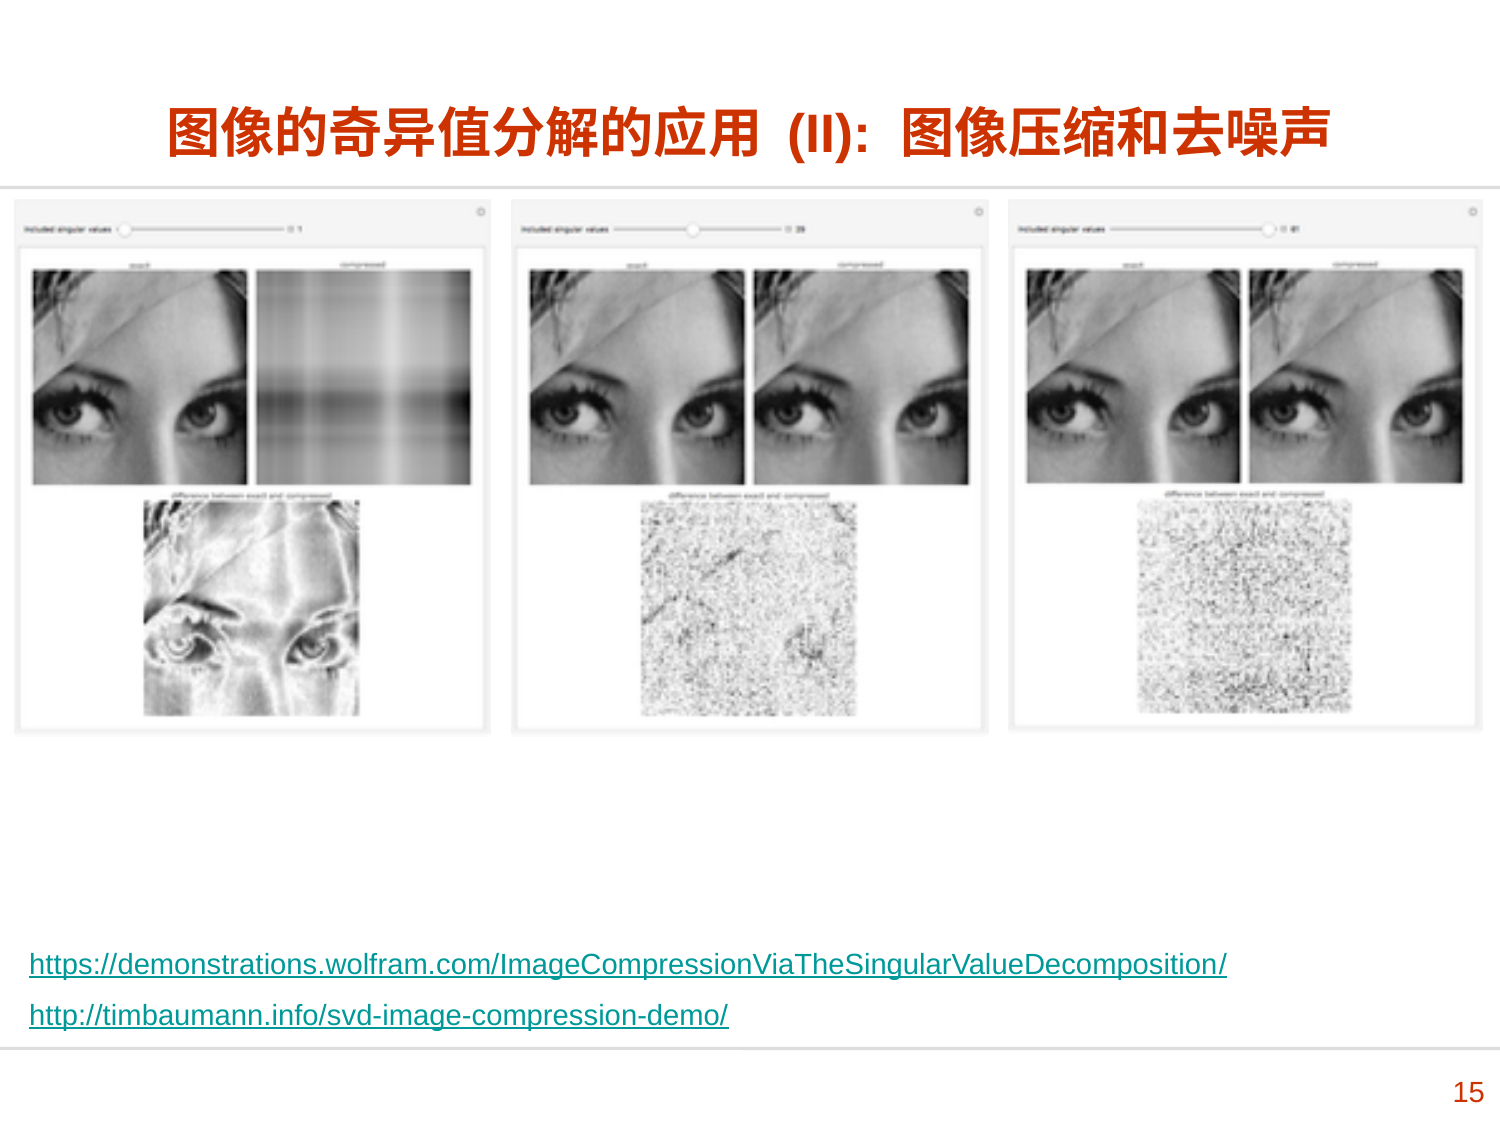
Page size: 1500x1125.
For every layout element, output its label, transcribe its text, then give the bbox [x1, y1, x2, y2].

picture [1008, 199, 1484, 734]
text_box https://demonstrations.wolfram.com/ImageCompressionViaTheSingularValueDecomposition/ [14, 938, 1334, 988]
picture [14, 199, 492, 737]
picture [511, 199, 989, 737]
slide_number 15 [1149, 1065, 1500, 1104]
text_box http://timbaumann.info/svd-image-compression-demo/ [14, 988, 1334, 1039]
title 图像的奇异值分解的应用 (II): 图像压缩和去噪声 [75, 91, 1425, 182]
